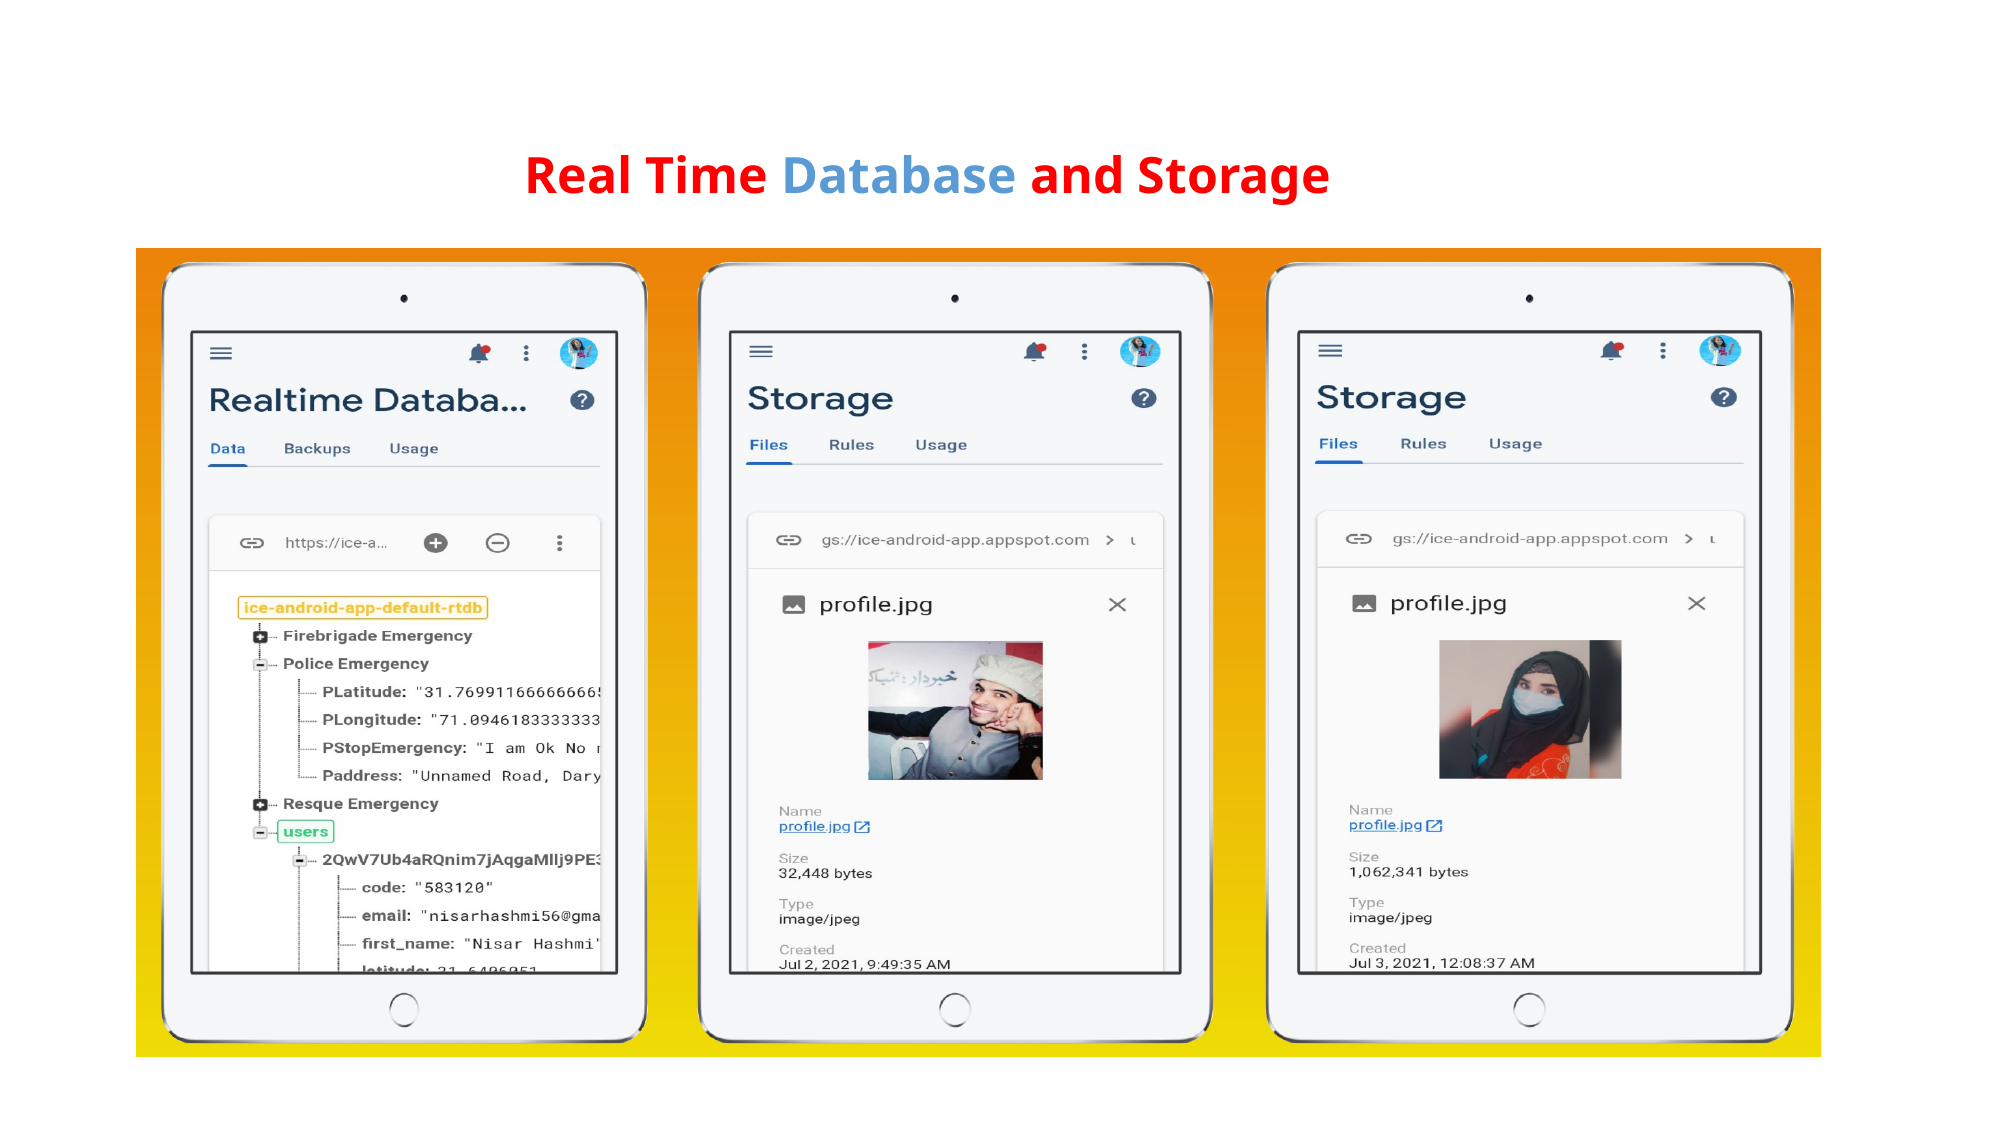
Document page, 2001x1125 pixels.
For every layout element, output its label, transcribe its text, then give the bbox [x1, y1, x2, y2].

picture [671, 248, 1821, 1057]
title Real Time Database and Storage [184, 81, 1659, 248]
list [136, 248, 671, 1057]
